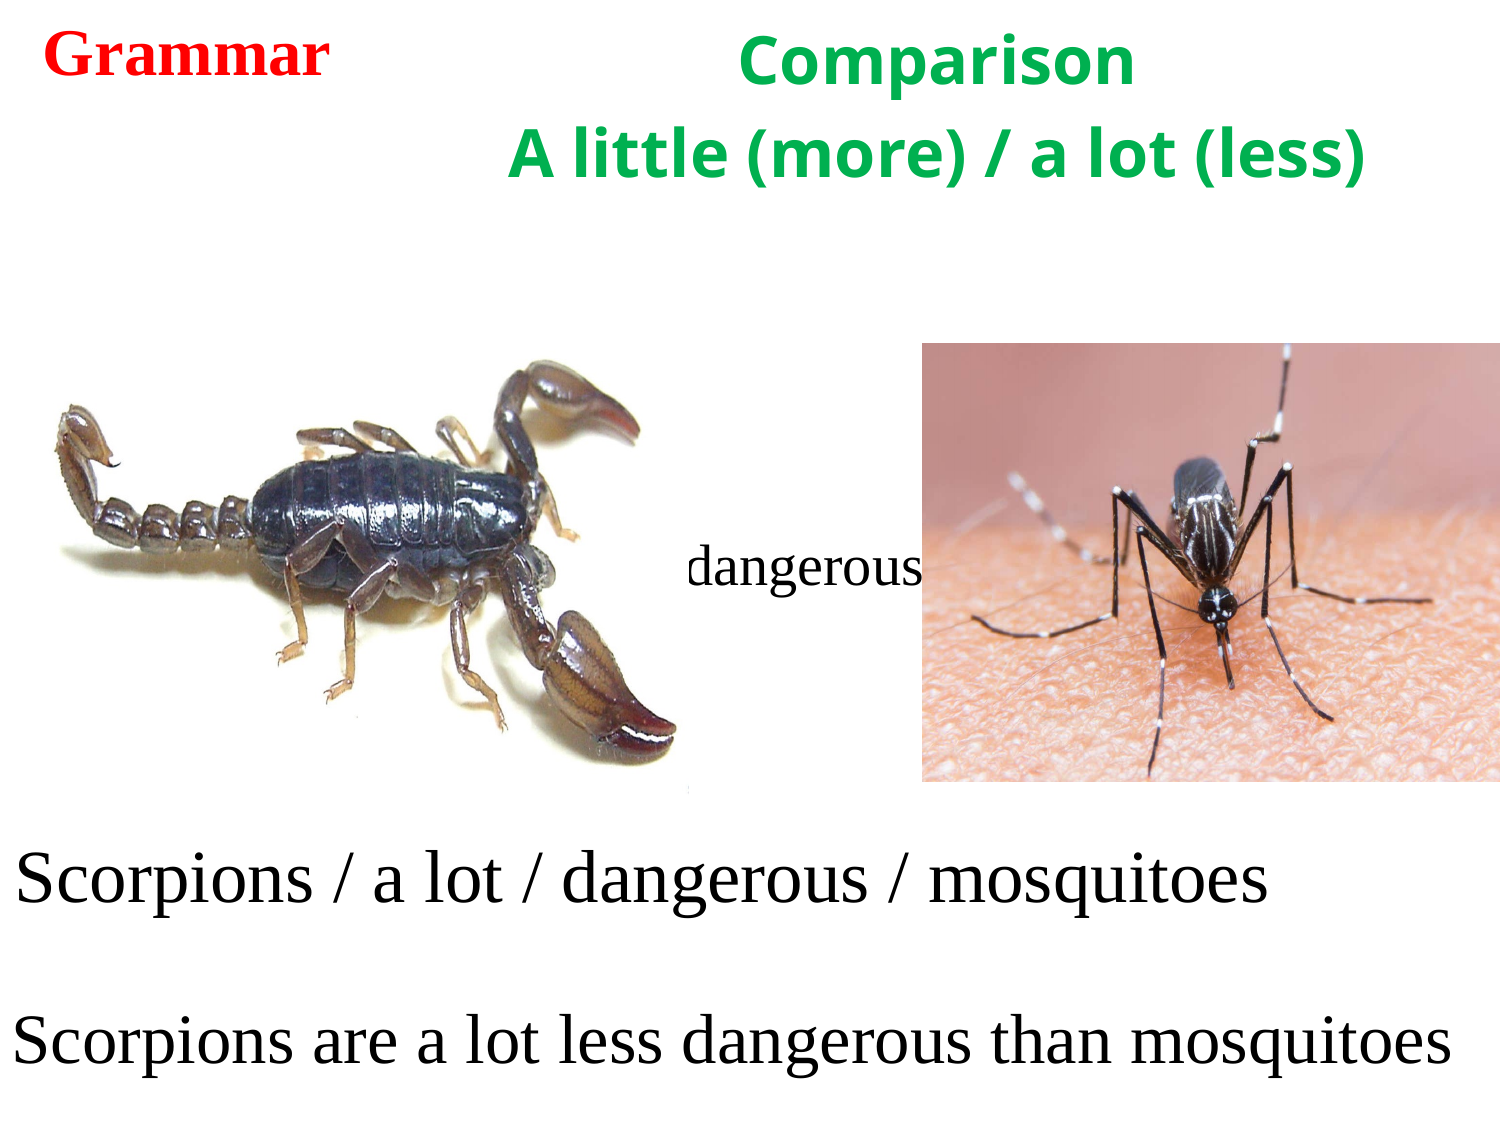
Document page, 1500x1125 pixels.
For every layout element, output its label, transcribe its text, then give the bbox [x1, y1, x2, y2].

text_box dangerous [694, 519, 916, 605]
text_box Comparison A little (more) / a lot (less) [439, 9, 1436, 200]
picture [0, 315, 689, 810]
text_box Scorpions are a lot less dangerous than mosquitoes [0, 985, 1500, 1085]
picture [921, 343, 1500, 782]
text_box Grammar [27, 1, 375, 127]
text_box Scorpions / a lot / dangerous / mosquitoes [0, 820, 1488, 926]
